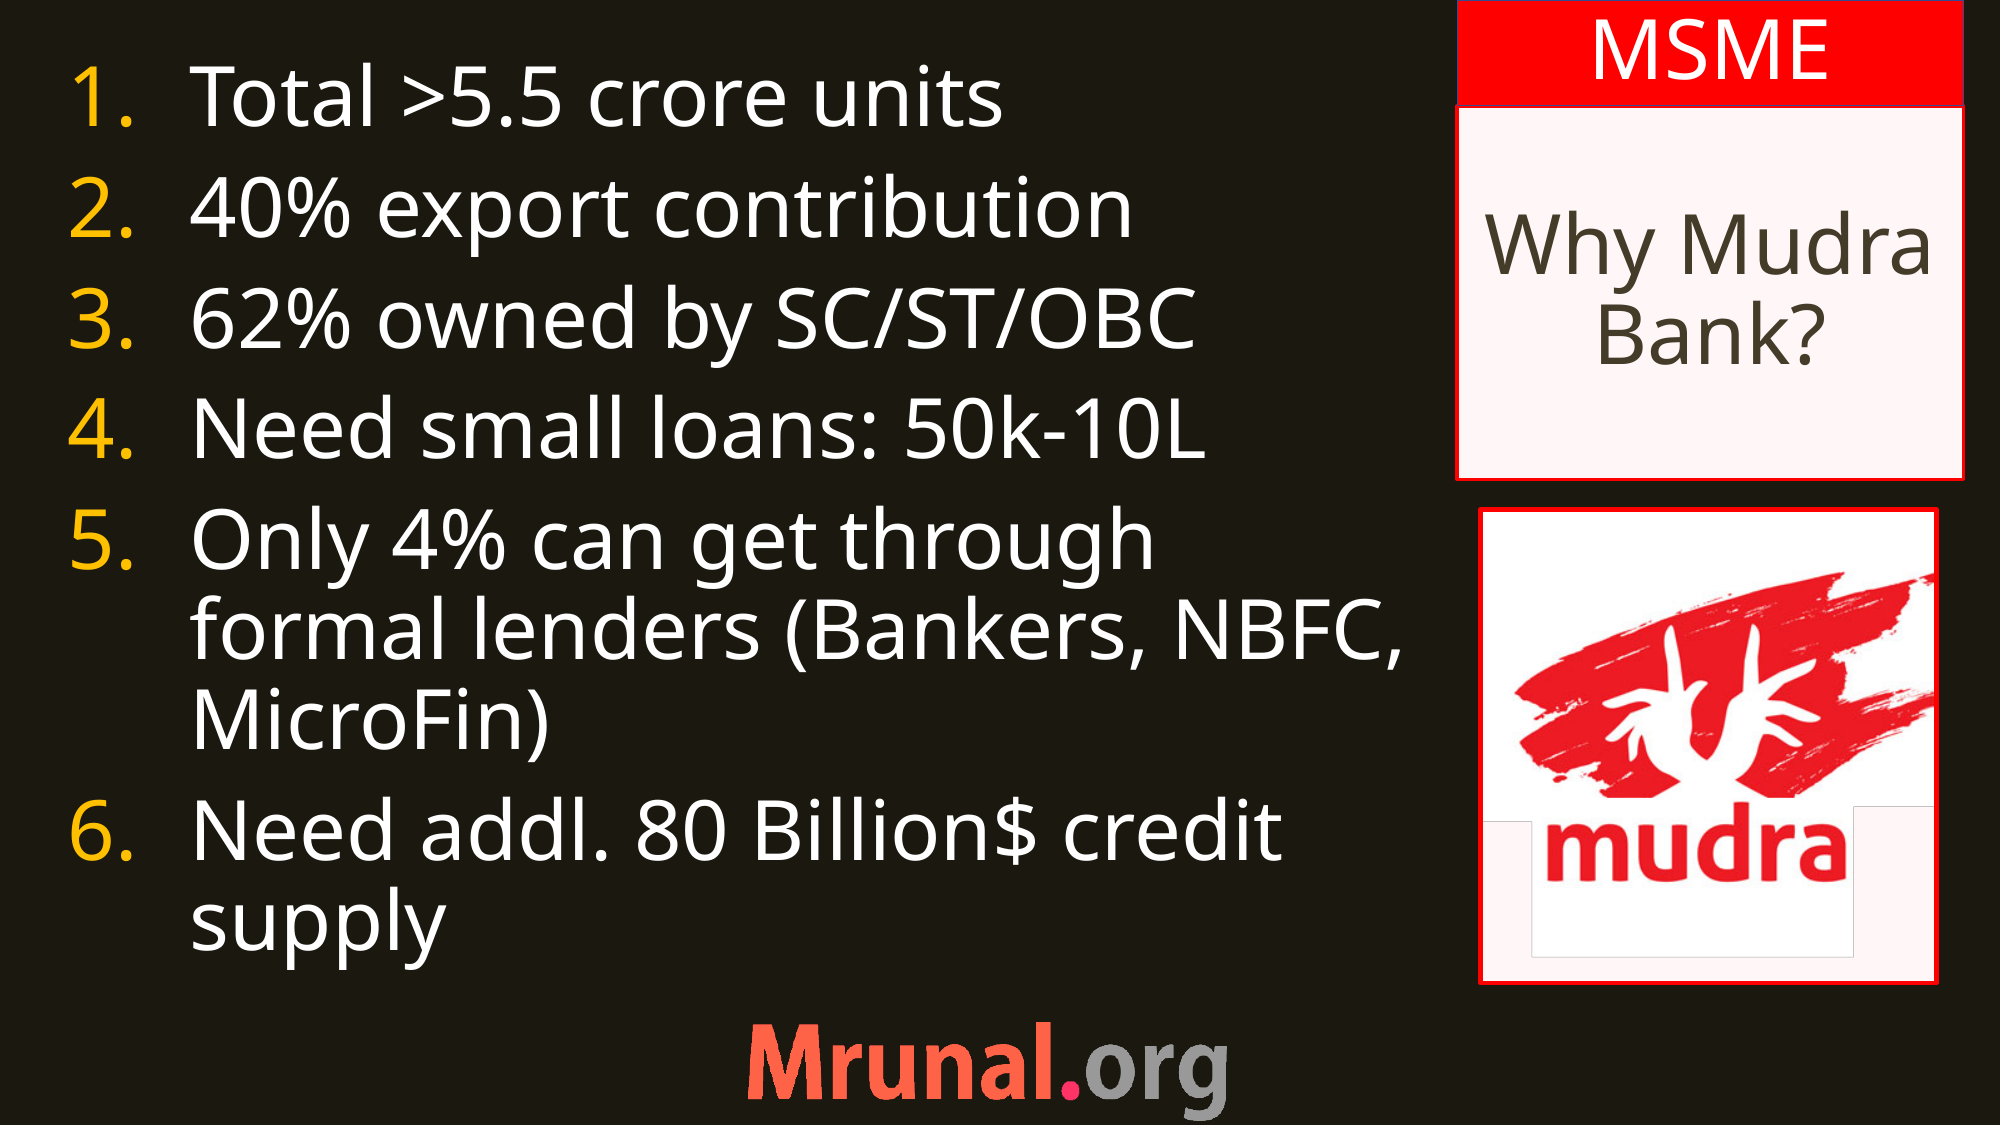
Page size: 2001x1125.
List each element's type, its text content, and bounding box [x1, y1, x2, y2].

picture [741, 1014, 1230, 1125]
list Total >5.5 crore units 40% export contribution 62% owned by SC/ST/OBC Need small loans: 50k-10L Only 4% can get through formal lenders (Bankers, NBFC, MicroFin) Need addl. 80 Billion$ credit supply [52, 47, 1447, 1014]
list MSME [1457, 0, 1964, 106]
title Why Mudra Bank? [1455, 104, 1965, 481]
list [1482, 511, 1935, 981]
